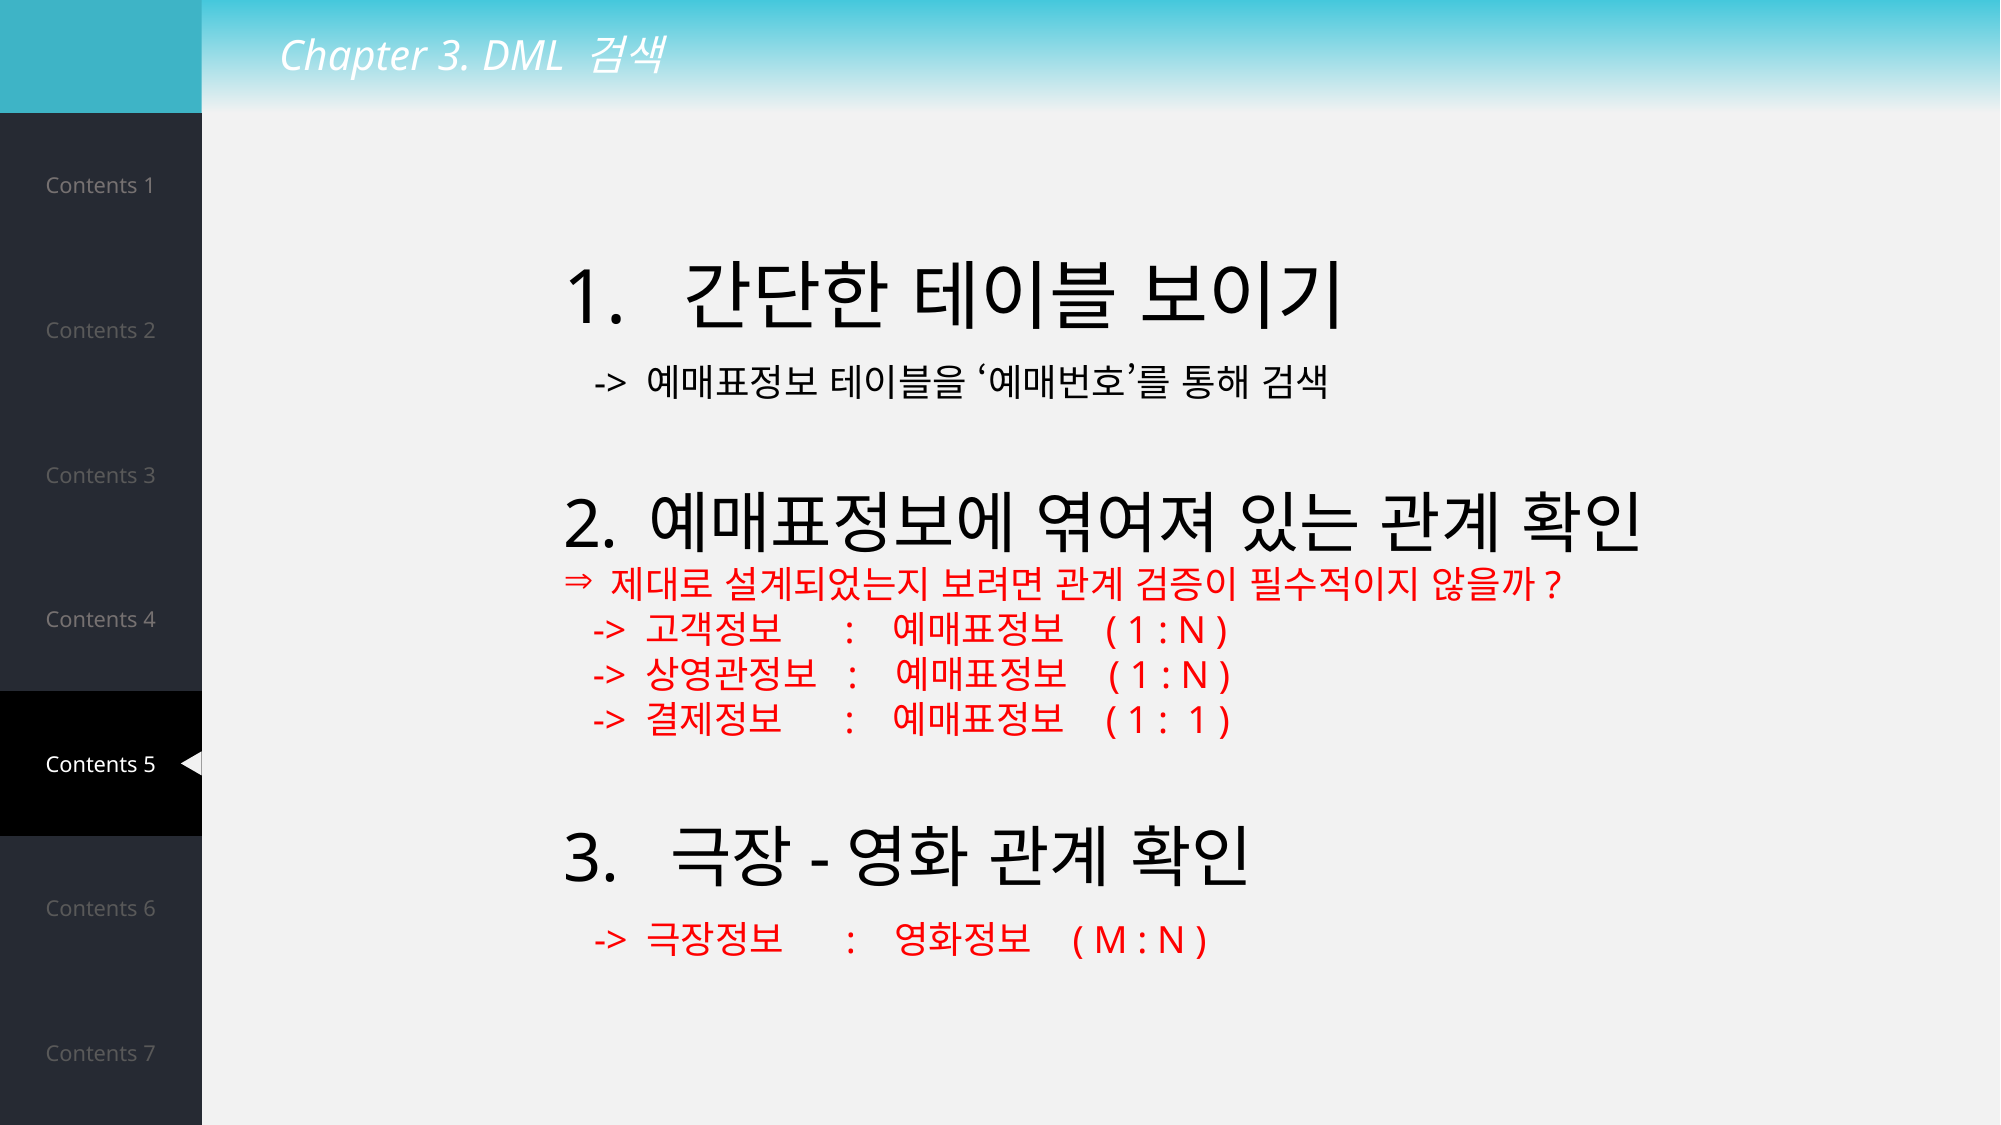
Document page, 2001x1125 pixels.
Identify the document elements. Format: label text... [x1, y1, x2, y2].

text_box [178, 749, 203, 778]
table_cell Contents 7 [0, 980, 202, 1125]
text_box 예매표정보에 엮여져 있는 관계 확인 제대로 설계되었는지 보려면 관계 검증이 필수적이지 않을까? -> 고객정보 : 예매표정보 ( 1 : N ) -> 상영관정보 : 예매표정보 ( 1 : N ) -> 결제정보 : 예매표정보 ( 1 : 1 ) [548, 473, 1737, 749]
table_cell Contents 6 [0, 836, 202, 980]
table_cell Contents 3 [0, 402, 202, 547]
table_cell Contents 4 [0, 547, 202, 691]
text_box Chapter 3. DML 검색 [264, 21, 1861, 86]
table_cell Contents 5 [0, 691, 202, 836]
table_cell Contents 2 [0, 258, 202, 402]
text_box [0, 0, 203, 114]
text_box 3. 극장-영화 관계 확인 -> 극장정보 : 영화정보 ( M : N ) [548, 807, 1643, 973]
table_header Contents 1 [0, 113, 202, 258]
text_box 1. 간단한 테이블 보이기 -> 예매표정보 테이블을 ‘예매번호’를 통해 검색 [548, 240, 1437, 416]
